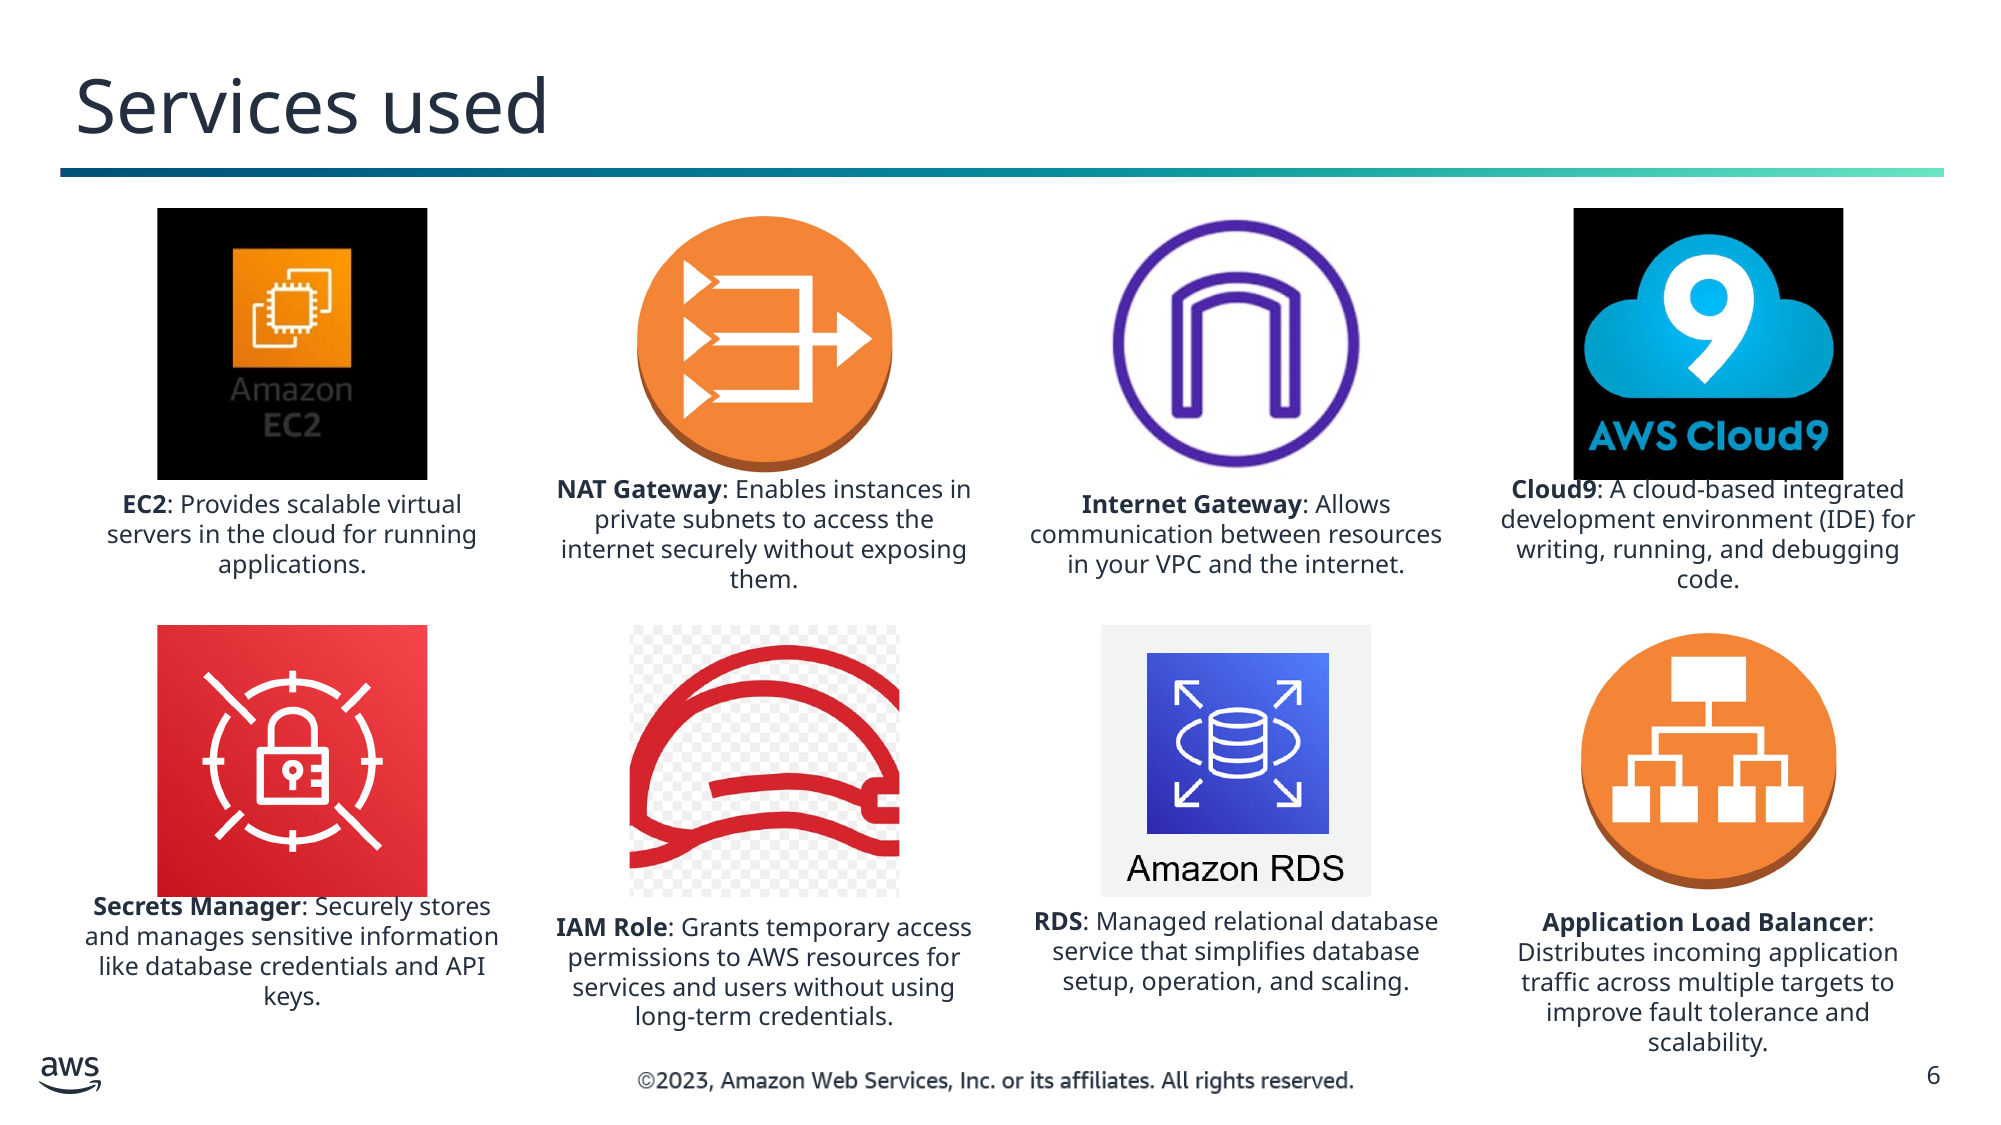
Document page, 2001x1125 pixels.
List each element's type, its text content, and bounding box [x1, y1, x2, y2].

list Internet Gateway: Allows communication between resources in your VPC and the internet. [1007, 488, 1466, 579]
list Secrets Manager: Securely stores and manages sensitive information like database credentials and API keys. [63, 905, 522, 996]
picture [681, 168, 1944, 177]
title Services used [60, 49, 1941, 170]
slide_number 6 [1861, 1057, 1941, 1095]
picture [1101, 208, 1372, 480]
picture [629, 625, 900, 897]
list Cloud9: A cloud-based integrated development environment (IDE) for writing, running, and debugging code. [1479, 488, 1938, 579]
list RDS: Managed relational database service that simplifies database setup, operation, and scaling. [1007, 905, 1466, 996]
picture [157, 208, 428, 480]
picture [1573, 625, 1844, 897]
picture [39, 1057, 101, 1094]
list EC2: Provides scalable virtual servers in the cloud for running applications. [63, 488, 522, 579]
picture [157, 625, 428, 897]
picture [1573, 208, 1844, 480]
list IAM Role: Grants temporary access permissions to AWS resources for services and users without using long-term credentials. [535, 905, 994, 1037]
list NAT Gateway: Enables instances in private subnets to access the internet securely without exposing them. [535, 488, 994, 579]
picture [1101, 625, 1372, 897]
list Application Load Balancer: Distributes incoming application traffic across multiple targets to improve fault tolerance and scalability. [1479, 905, 1938, 1058]
picture [621, 1057, 1378, 1109]
picture [629, 208, 900, 480]
